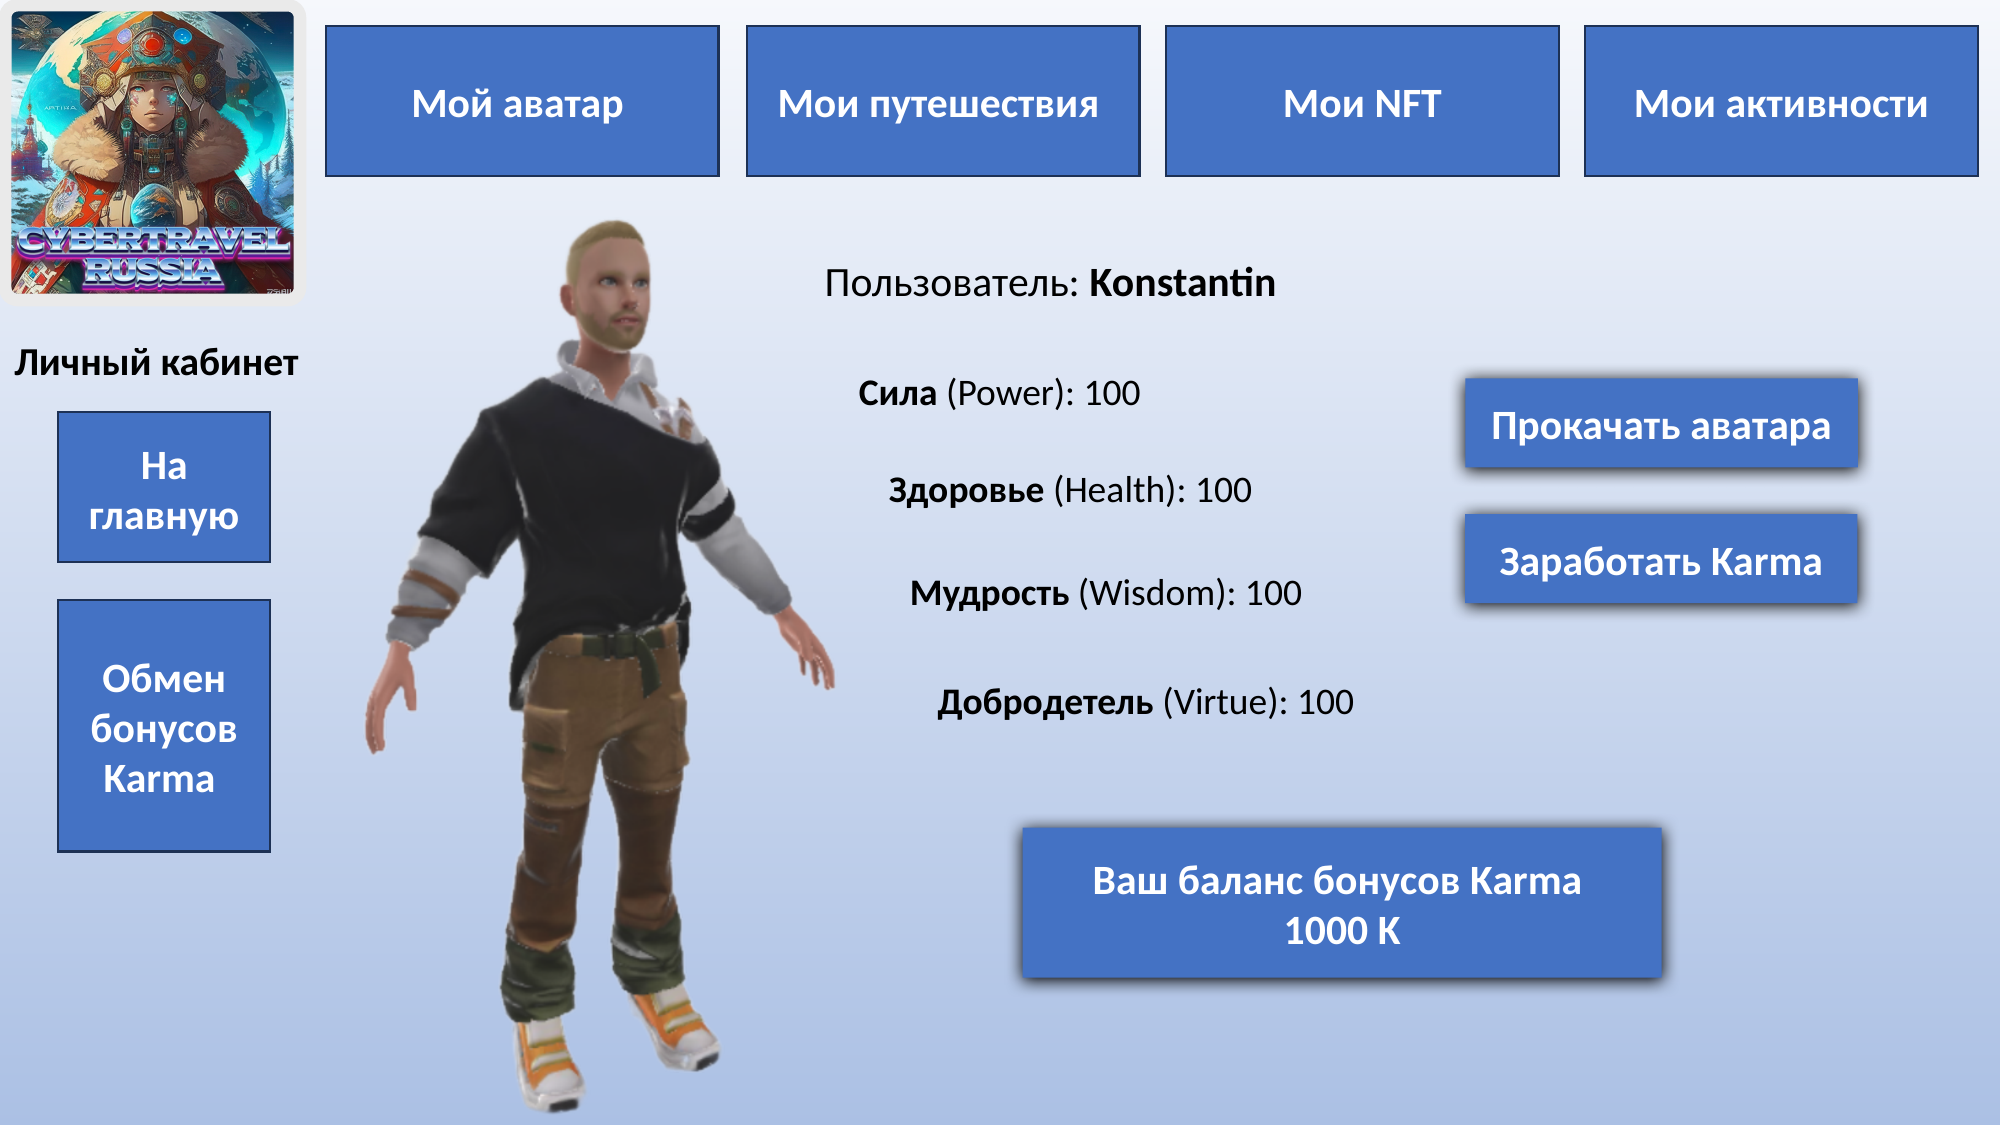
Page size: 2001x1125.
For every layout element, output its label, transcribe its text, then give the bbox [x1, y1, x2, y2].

text_box Сила (Power): 100 [894, 360, 1156, 421]
text_box Пользователь: Konstantin [894, 247, 1292, 312]
text_box Личный кабинет [0, 328, 297, 391]
text_box Заработать Karma [1464, 513, 1858, 604]
text_box Мудрость (Wisdom): 100 [895, 560, 1318, 621]
picture [5, 5, 894, 1125]
text_box Обмен бонусов Karma [57, 599, 271, 853]
text_box Мои путешествия [746, 25, 1141, 177]
text_box Мой аватар [325, 25, 720, 162]
text_box Ваш баланс бонусов Karma 1000 K [1022, 827, 1663, 979]
text_box Здоровье (Health): 100 [894, 457, 1268, 517]
text_box На главную [57, 411, 271, 563]
text_box Прокачать аватара [1464, 377, 1859, 468]
text_box Мои NFT [1165, 25, 1560, 177]
text_box Добродетель (Virtue): 100 [922, 669, 1370, 730]
text_box Мои активности [1584, 25, 1979, 177]
